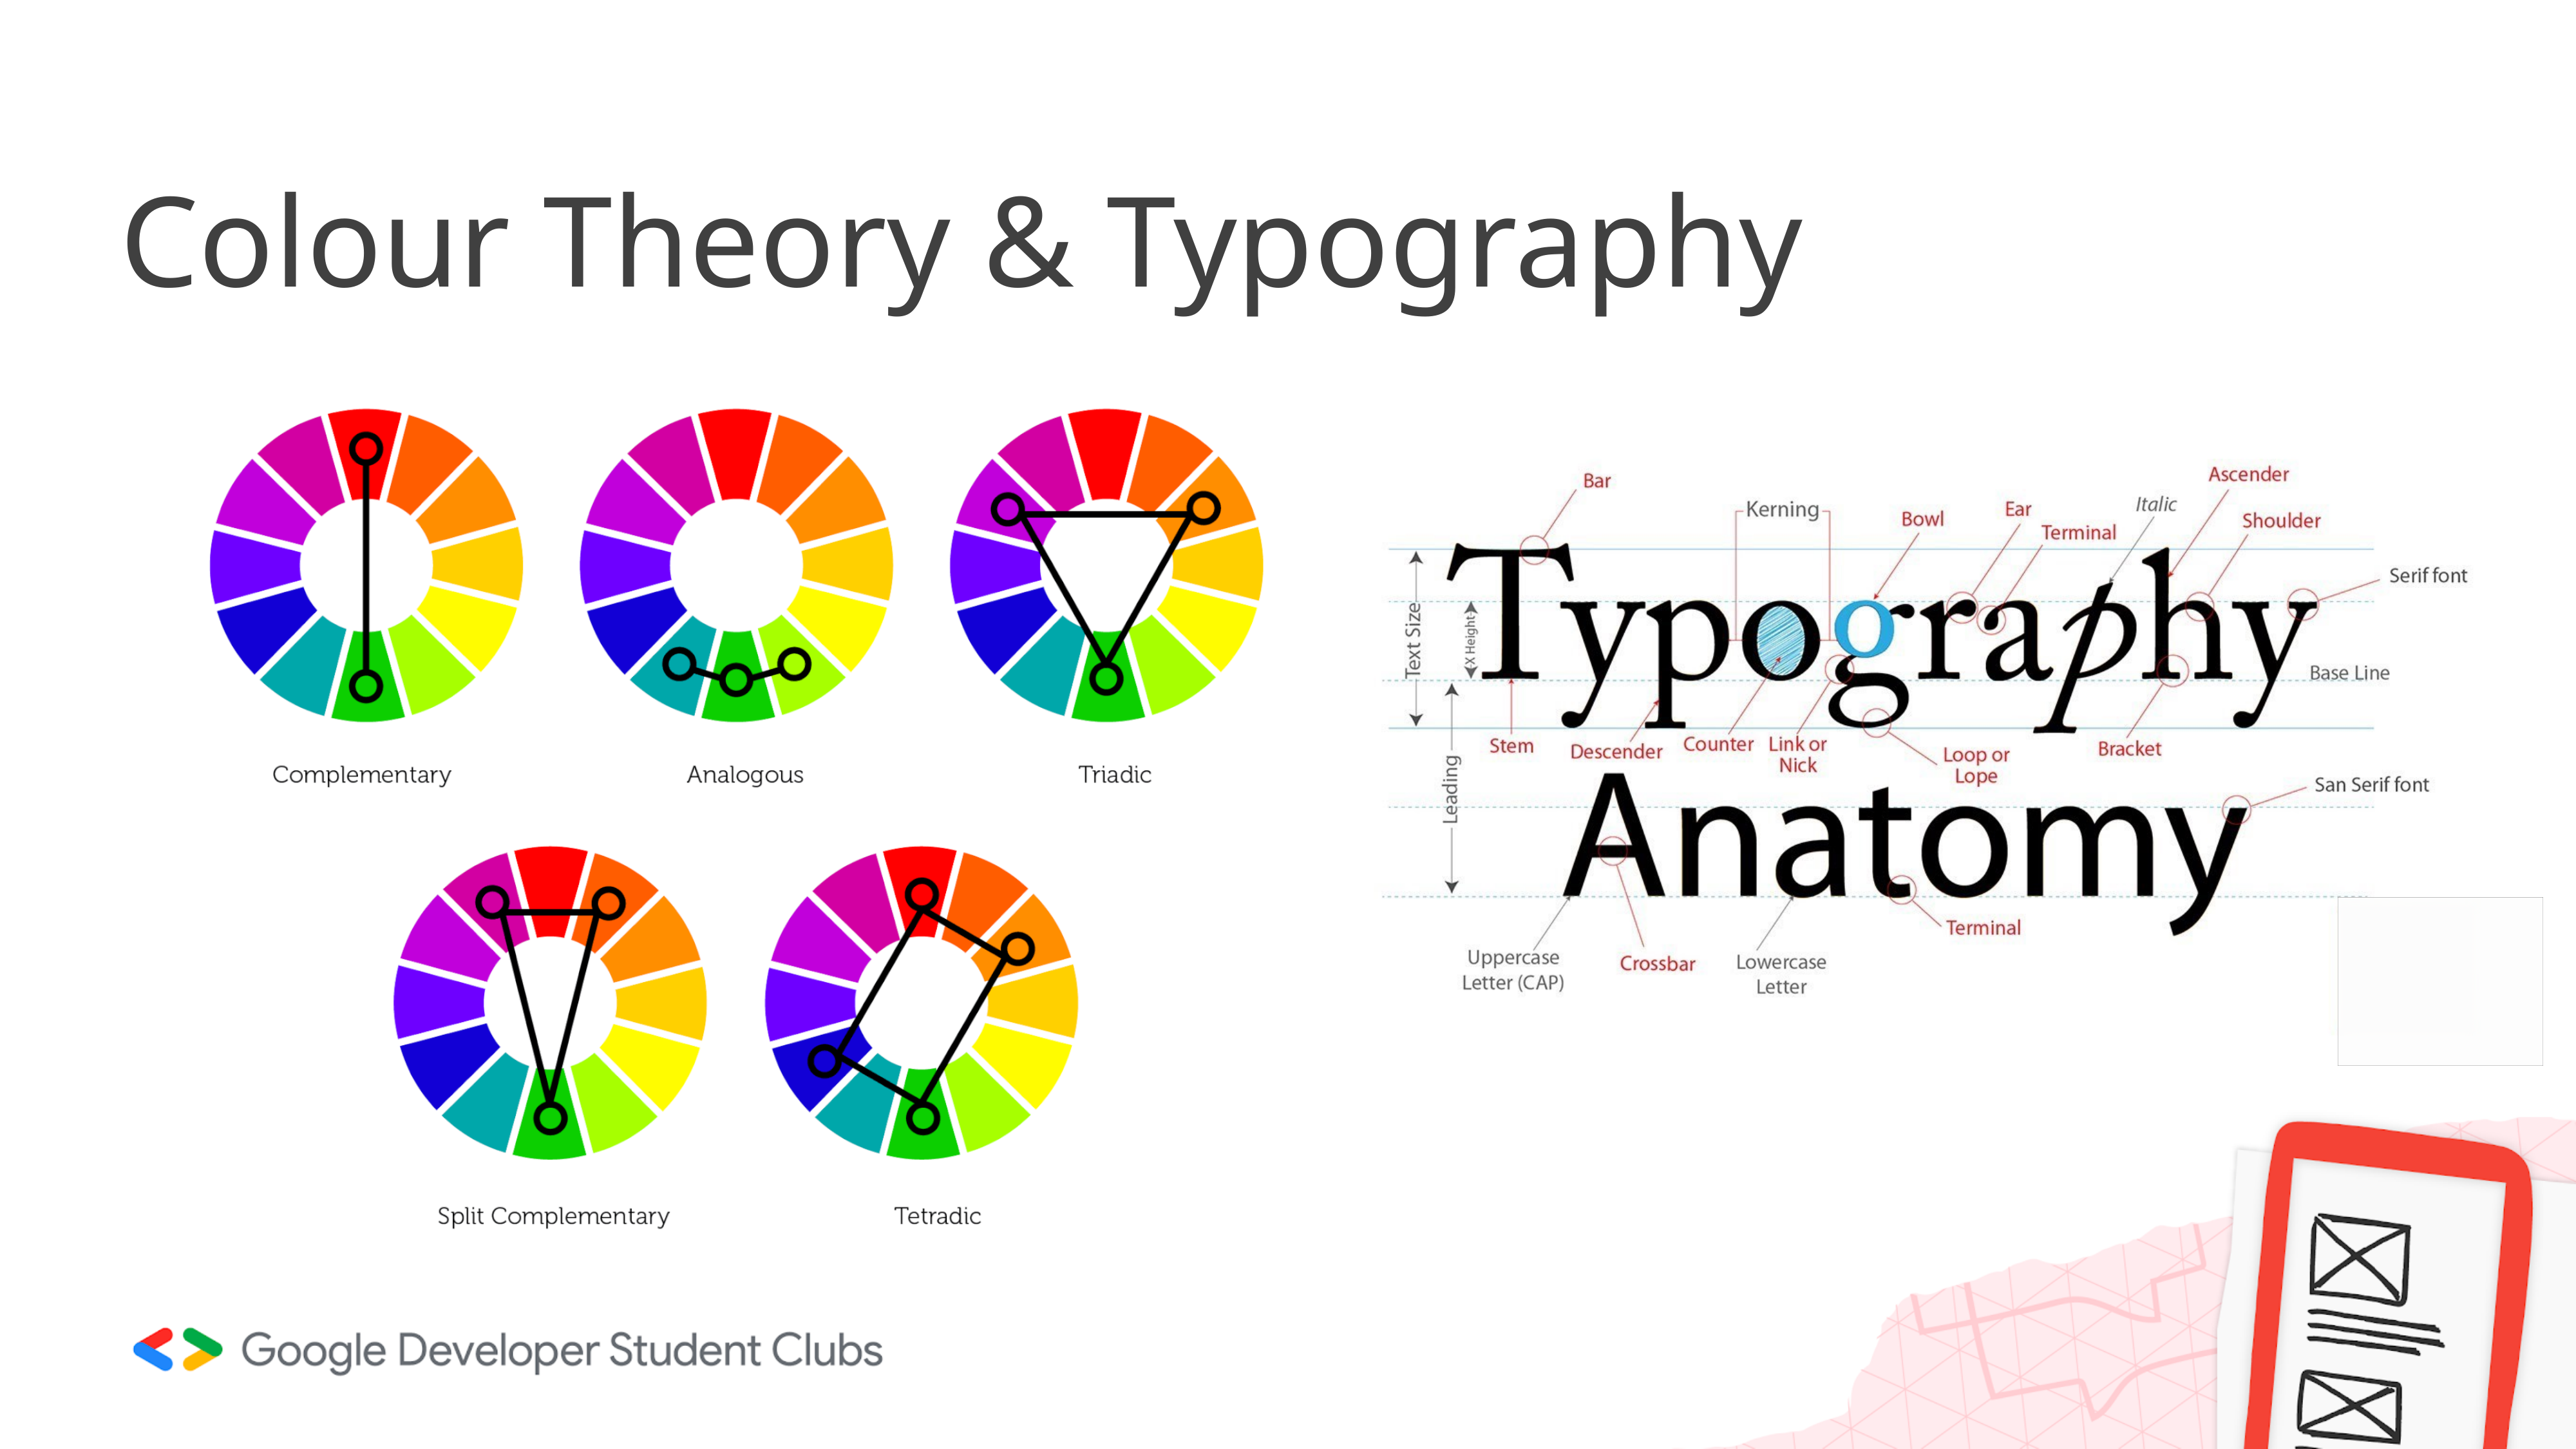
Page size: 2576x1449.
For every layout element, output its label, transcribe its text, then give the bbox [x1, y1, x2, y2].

title Colour Theory & Typography [94, 136, 2414, 430]
picture [0, 0, 2576, 1449]
